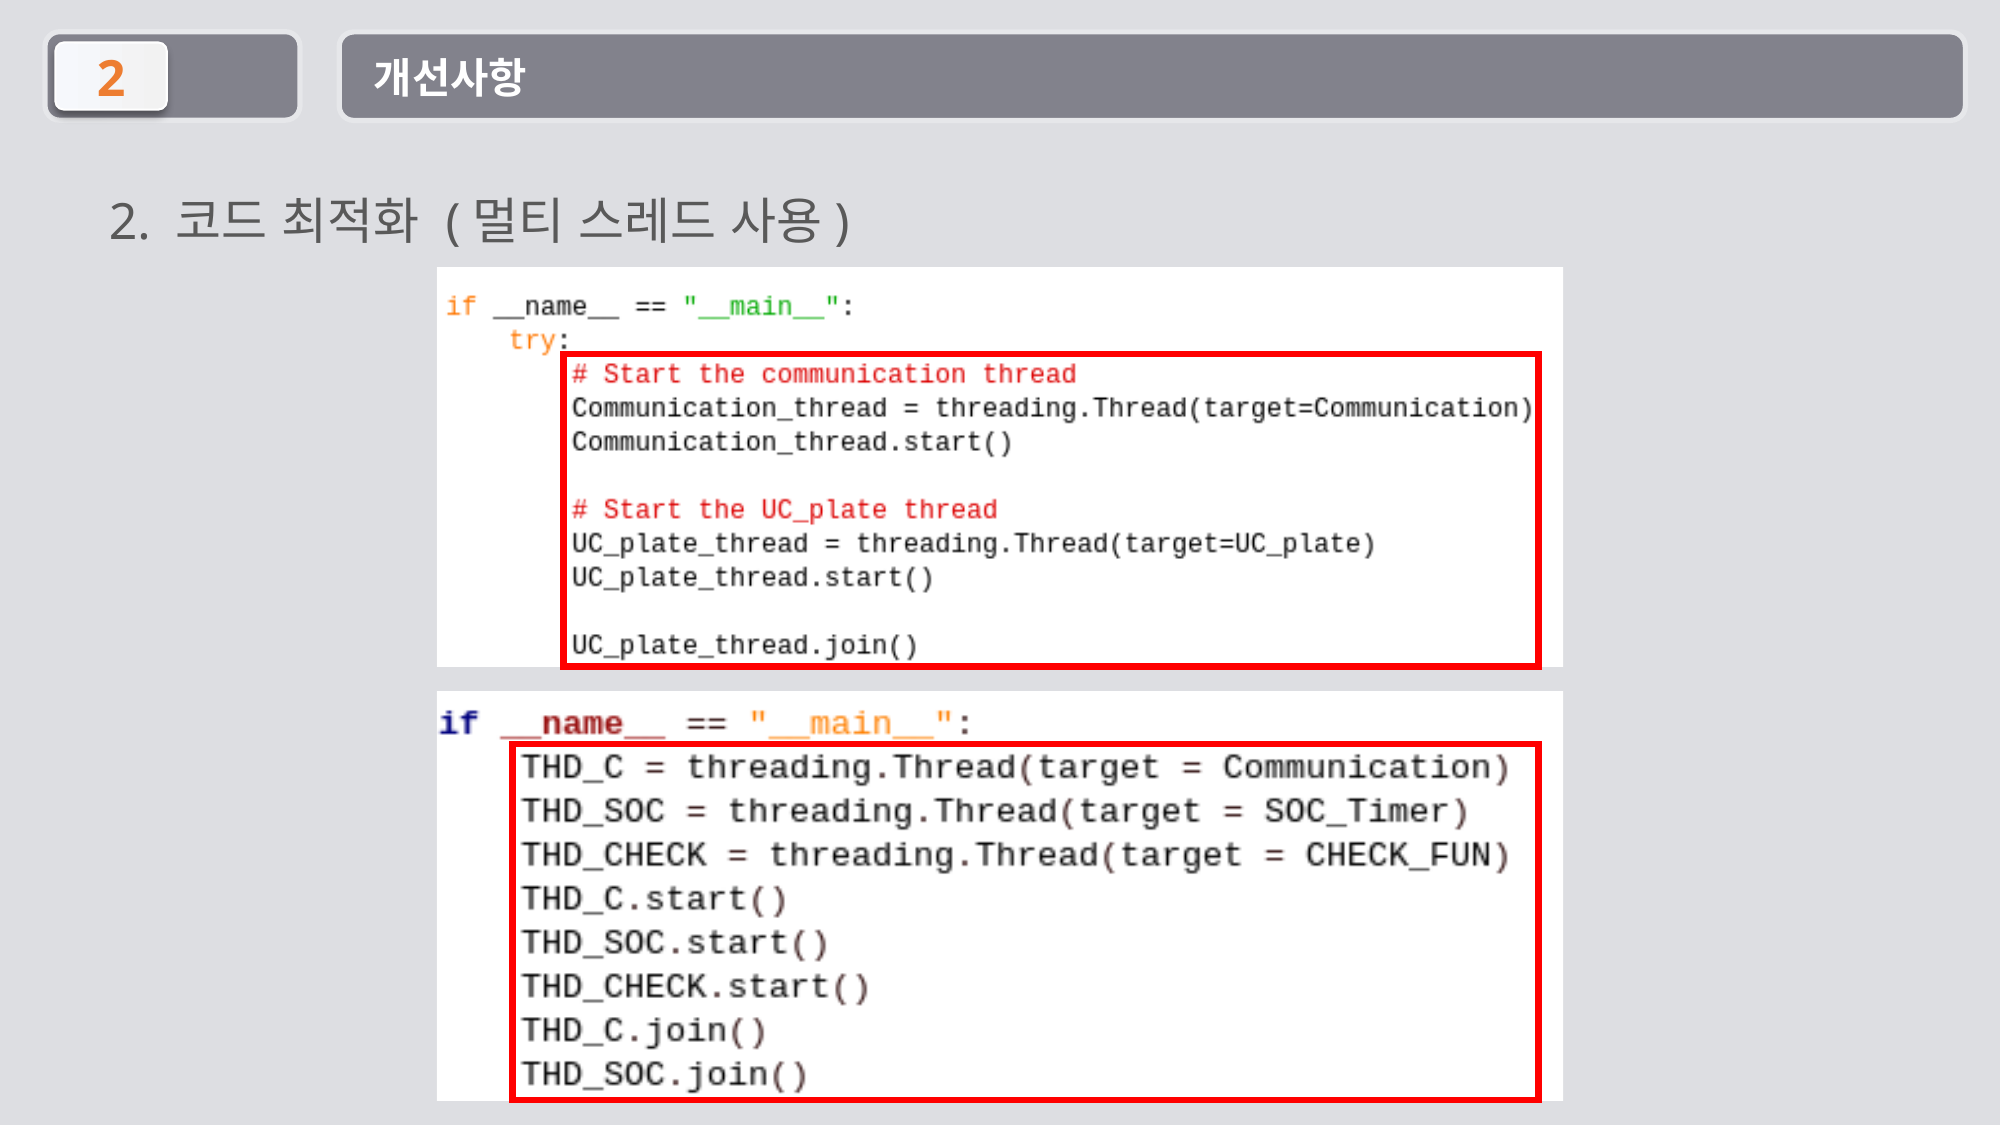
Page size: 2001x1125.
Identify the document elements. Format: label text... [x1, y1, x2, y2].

text_box [43, 30, 302, 122]
text_box [338, 30, 1967, 122]
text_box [436, 691, 1563, 1101]
text_box 개선사항 [358, 44, 1572, 110]
text_box 2 [54, 41, 168, 111]
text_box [436, 267, 1563, 667]
text_box 2. 코드 최적화 (멀티 스레드 사용) [93, 151, 1572, 257]
